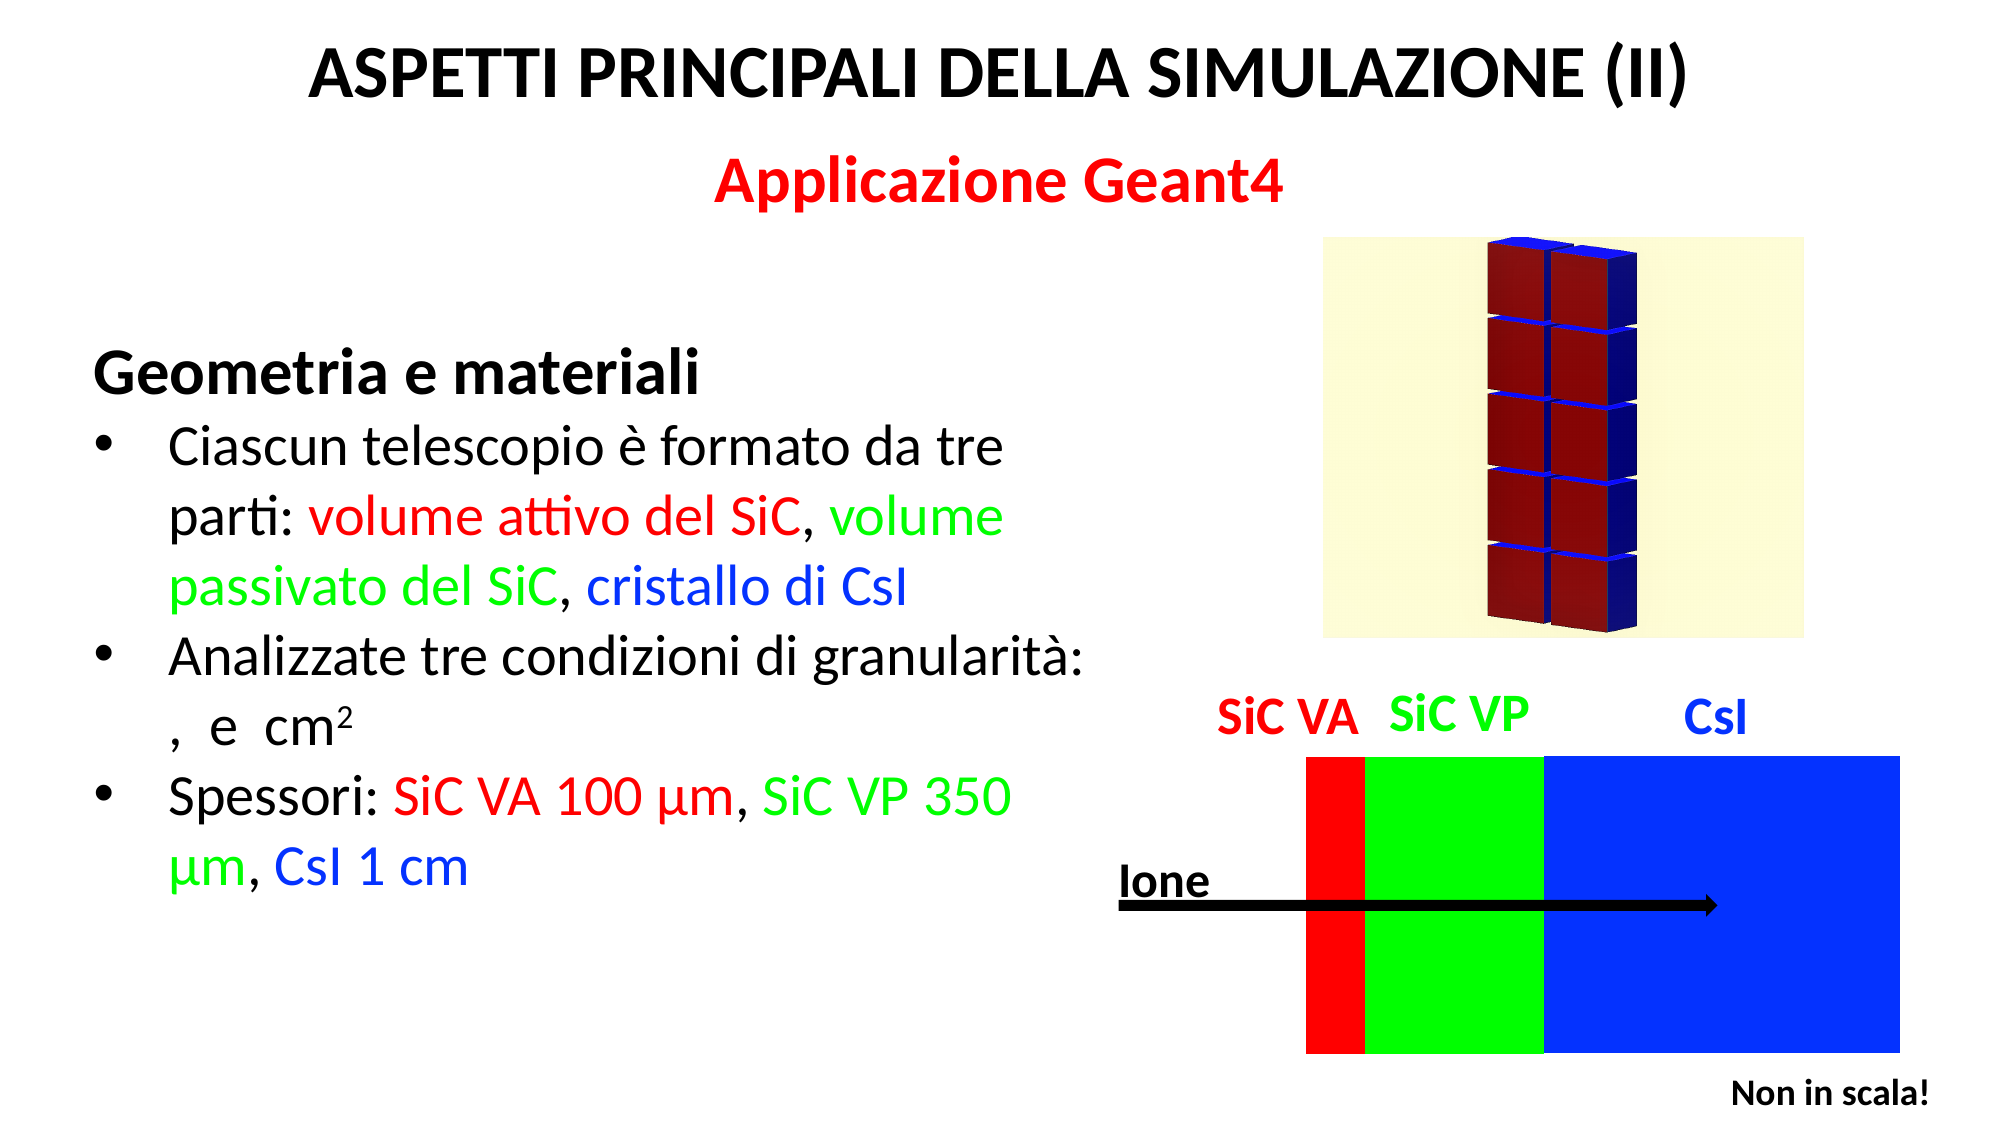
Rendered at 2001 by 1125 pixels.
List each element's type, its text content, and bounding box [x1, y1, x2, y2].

text_box [1365, 911, 1544, 1054]
text_box Ione [1104, 839, 1256, 915]
text_box SiC VA [1187, 672, 1390, 753]
text_box [1306, 757, 1365, 899]
text_box [1365, 757, 1544, 899]
text_box [1256, 893, 1718, 917]
text_box SiC VP [1373, 669, 1547, 750]
text_box Applicazione Geant4 [693, 128, 1307, 223]
text_box CsI [1630, 673, 1804, 753]
picture [1323, 237, 1804, 638]
text_box ASPETTI PRINCIPALI DELLA SIMULAZIONE (II) [256, 14, 1743, 120]
text_box [1544, 756, 1900, 1053]
text_box [1306, 911, 1365, 1054]
text_box Non in scala! [1716, 1060, 2000, 1121]
